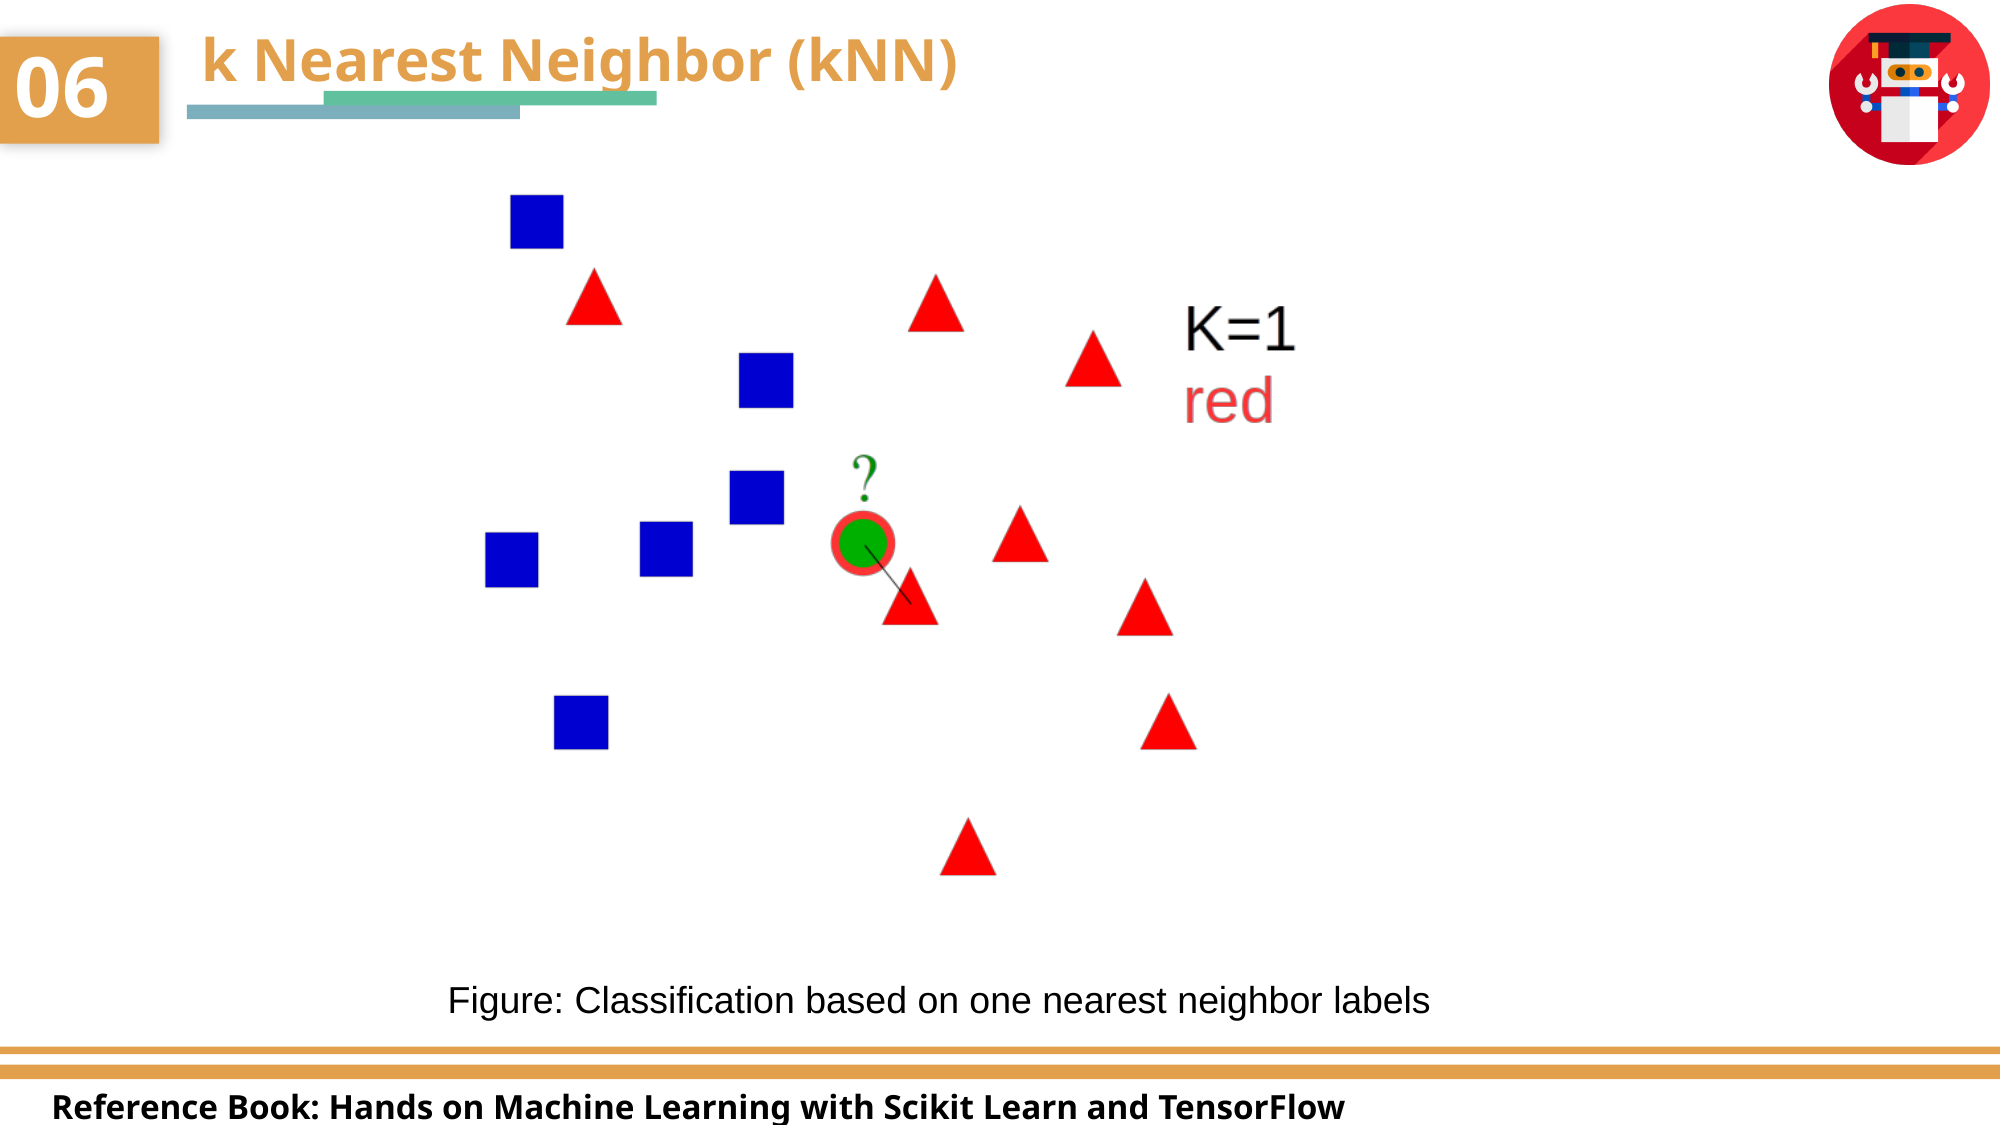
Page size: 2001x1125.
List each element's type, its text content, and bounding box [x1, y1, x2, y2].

text_box Figure: Classification based on one nearest neighbor labels [432, 968, 1537, 1028]
text_box [322, 90, 658, 106]
text_box [186, 104, 521, 120]
text_box Reference Book: Hands on Machine Learning with Scikit Learn and TensorFlow [36, 1066, 1787, 1125]
list k Nearest Neighbor (kNN) [186, 4, 1243, 112]
list 06 [0, 36, 160, 144]
picture [364, 139, 1348, 949]
picture [1829, 4, 1990, 165]
